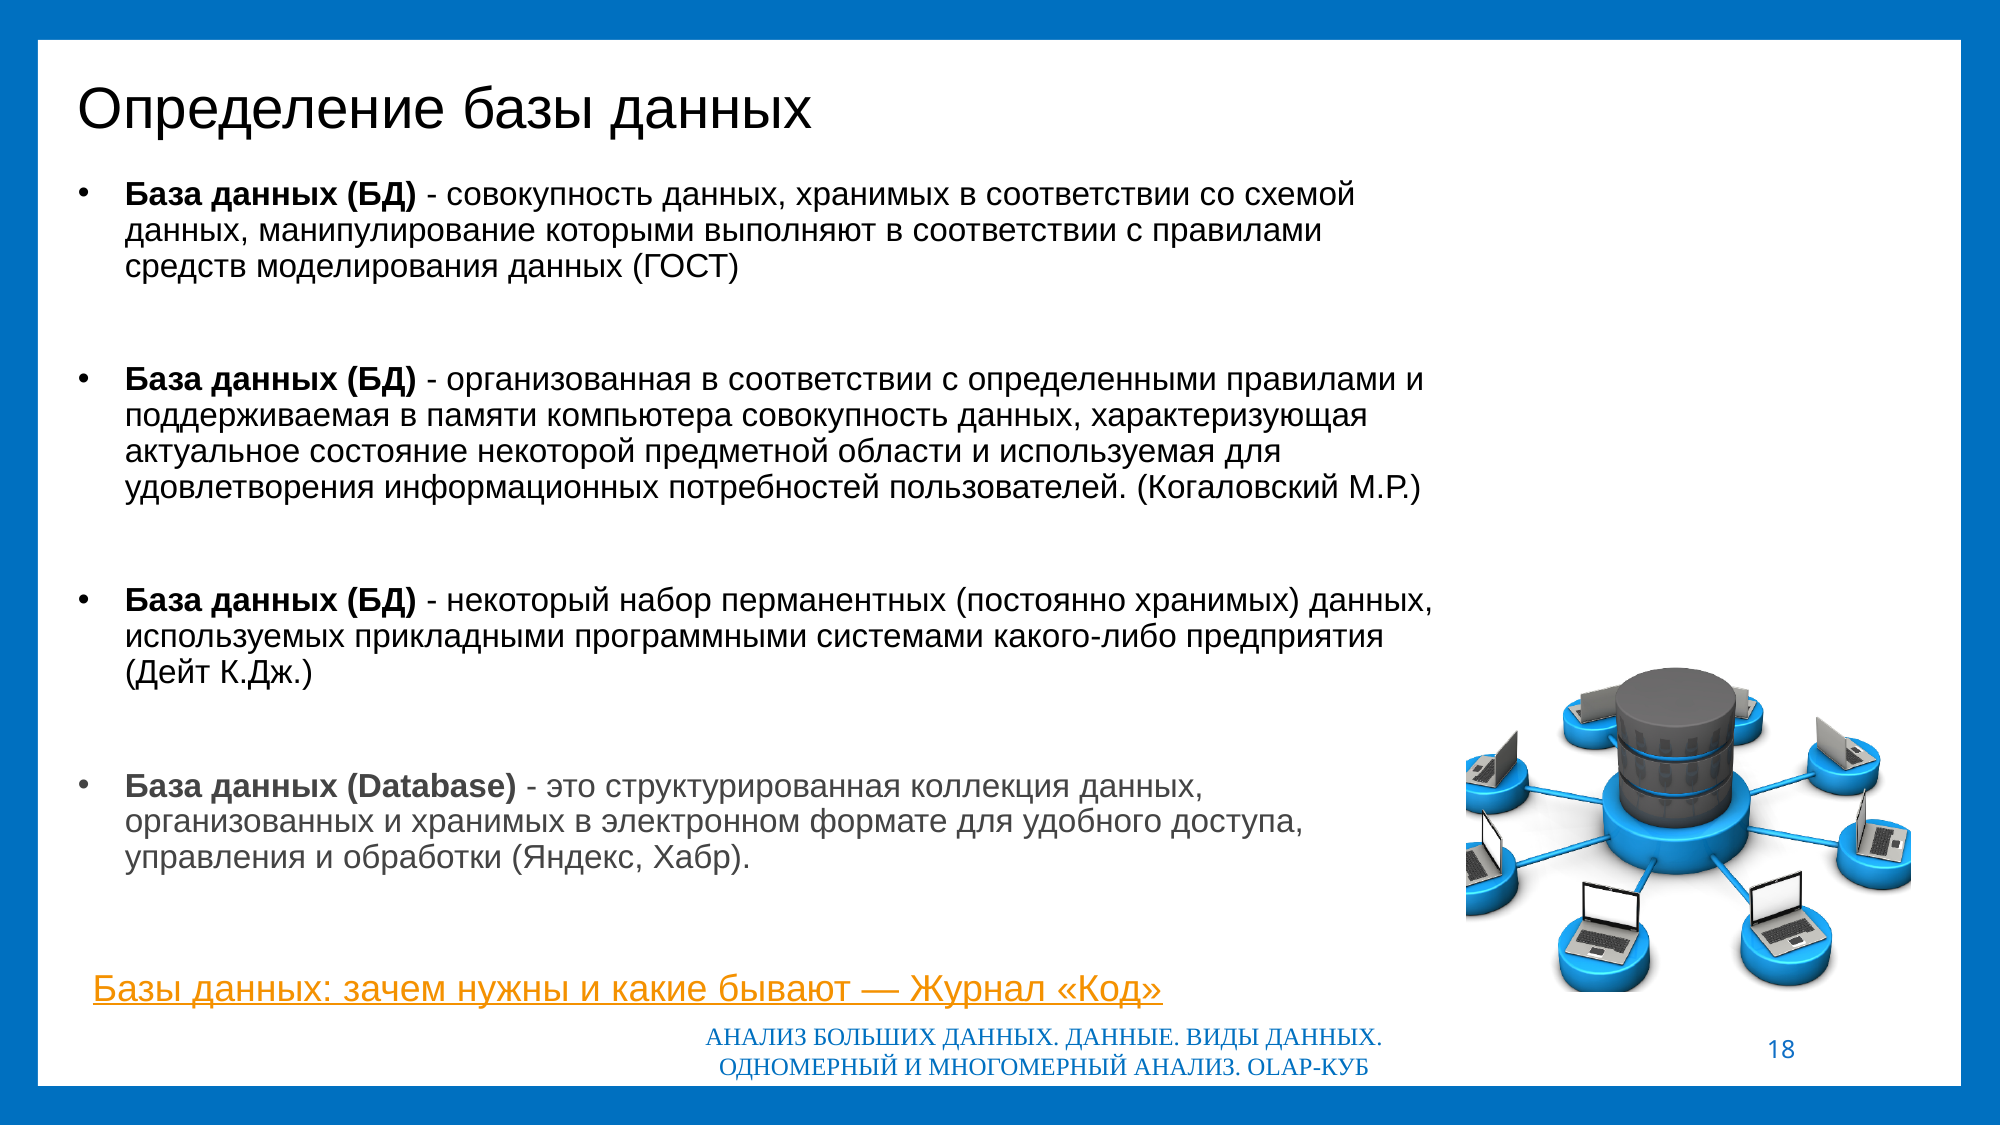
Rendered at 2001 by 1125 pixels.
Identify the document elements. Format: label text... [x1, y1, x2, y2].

text_box Базы данных: зачем нужны и какие бывают — Журнал «Код» [77, 956, 1352, 1017]
title Определение базы данных [77, 59, 1803, 160]
slide_number 18 [1530, 1020, 1811, 1081]
subtitle База данных (БД) - совокупность данных, хранимых в соответствии со схемой данных, манипулирование которыми выполняют в соответствии с правилами средств моделирования данных (ГОСТ) База данных (БД) - организованная в соответствии с определенными правилами и поддерживаемая в памяти компьютера совокупность данных, характеризующая актуальное состояние некоторой предметной области и используемая для удовлетворения информационных потребностей пользователей. (Когаловский М.Р.) База данных (БД) - некоторый набор перманентных (постоянно хранимых) данных, используемых прикладными программными системами какого-либо предприятия (Дейт К.Дж.) База данных (Database) - это структурированная коллекция данных, организованных и хранимых в электронном формате для удобного доступа, управления и обработки (Яндекс, Хабр). [77, 176, 1438, 1009]
text_box АНАЛИЗ БОЛЬШИХ ДАННЫХ. ДАННЫЕ. ВИДЫ ДАННЫХ. ОДНОМЕРНЫЙ И МНОГОМЕРНЫЙ АНАЛИЗ. OLAP-КУБ [647, 1020, 1442, 1081]
picture [1466, 648, 1911, 992]
